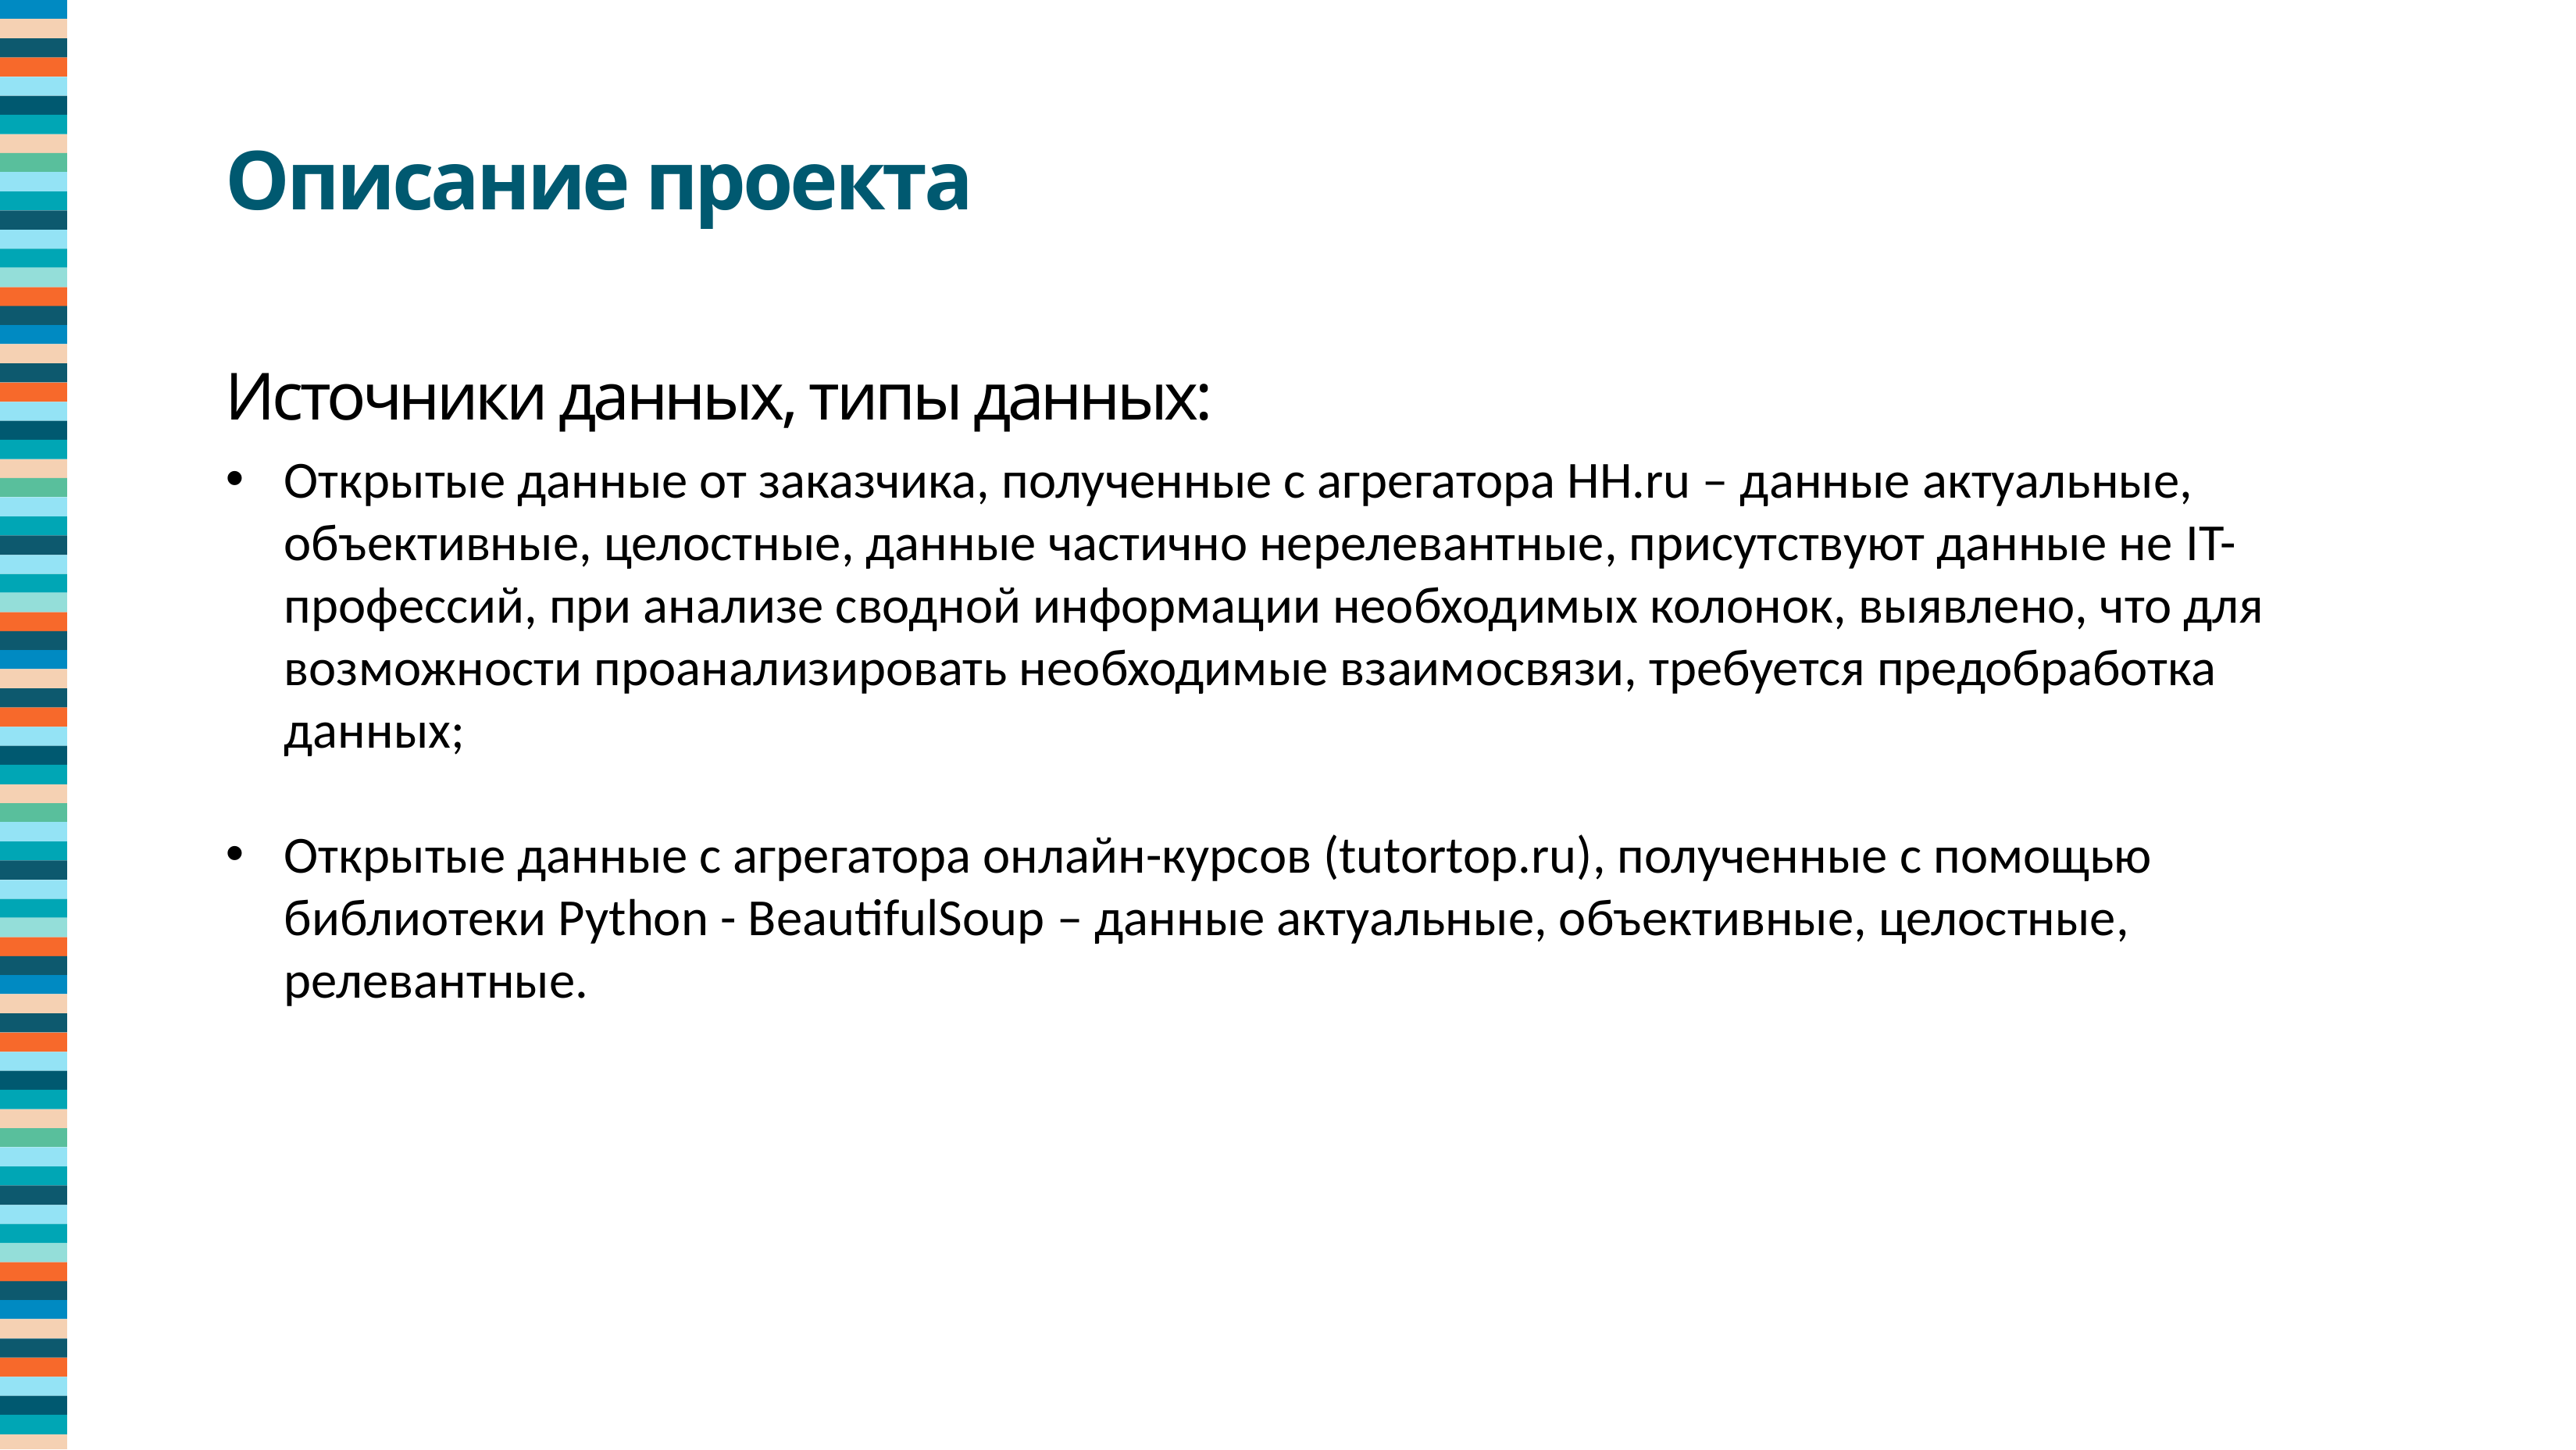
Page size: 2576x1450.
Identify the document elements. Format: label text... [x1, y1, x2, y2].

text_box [0, 0, 68, 1450]
text_box Описание проекта [213, 116, 2138, 232]
text_box Источники данных, типы данных: Открытые данные от заказчика, полученные с агрегатора HH.ru – данные актуальные, объективные, целостные, данные частично нерелевантные, присутствуют данные не IT-профессий, при анализе сводной информации необходимых колонок, выявлено, что для возможности проанализировать необходимые взаимосвязи, требуется предобработка данных; Открытые данные с агрегатора онлайн-курсов (tutortop.ru), полученные с помощью библиотеки Python - BeautifulSoup – данные актуальные, объективные, целостные, релевантные. [213, 344, 2303, 1015]
